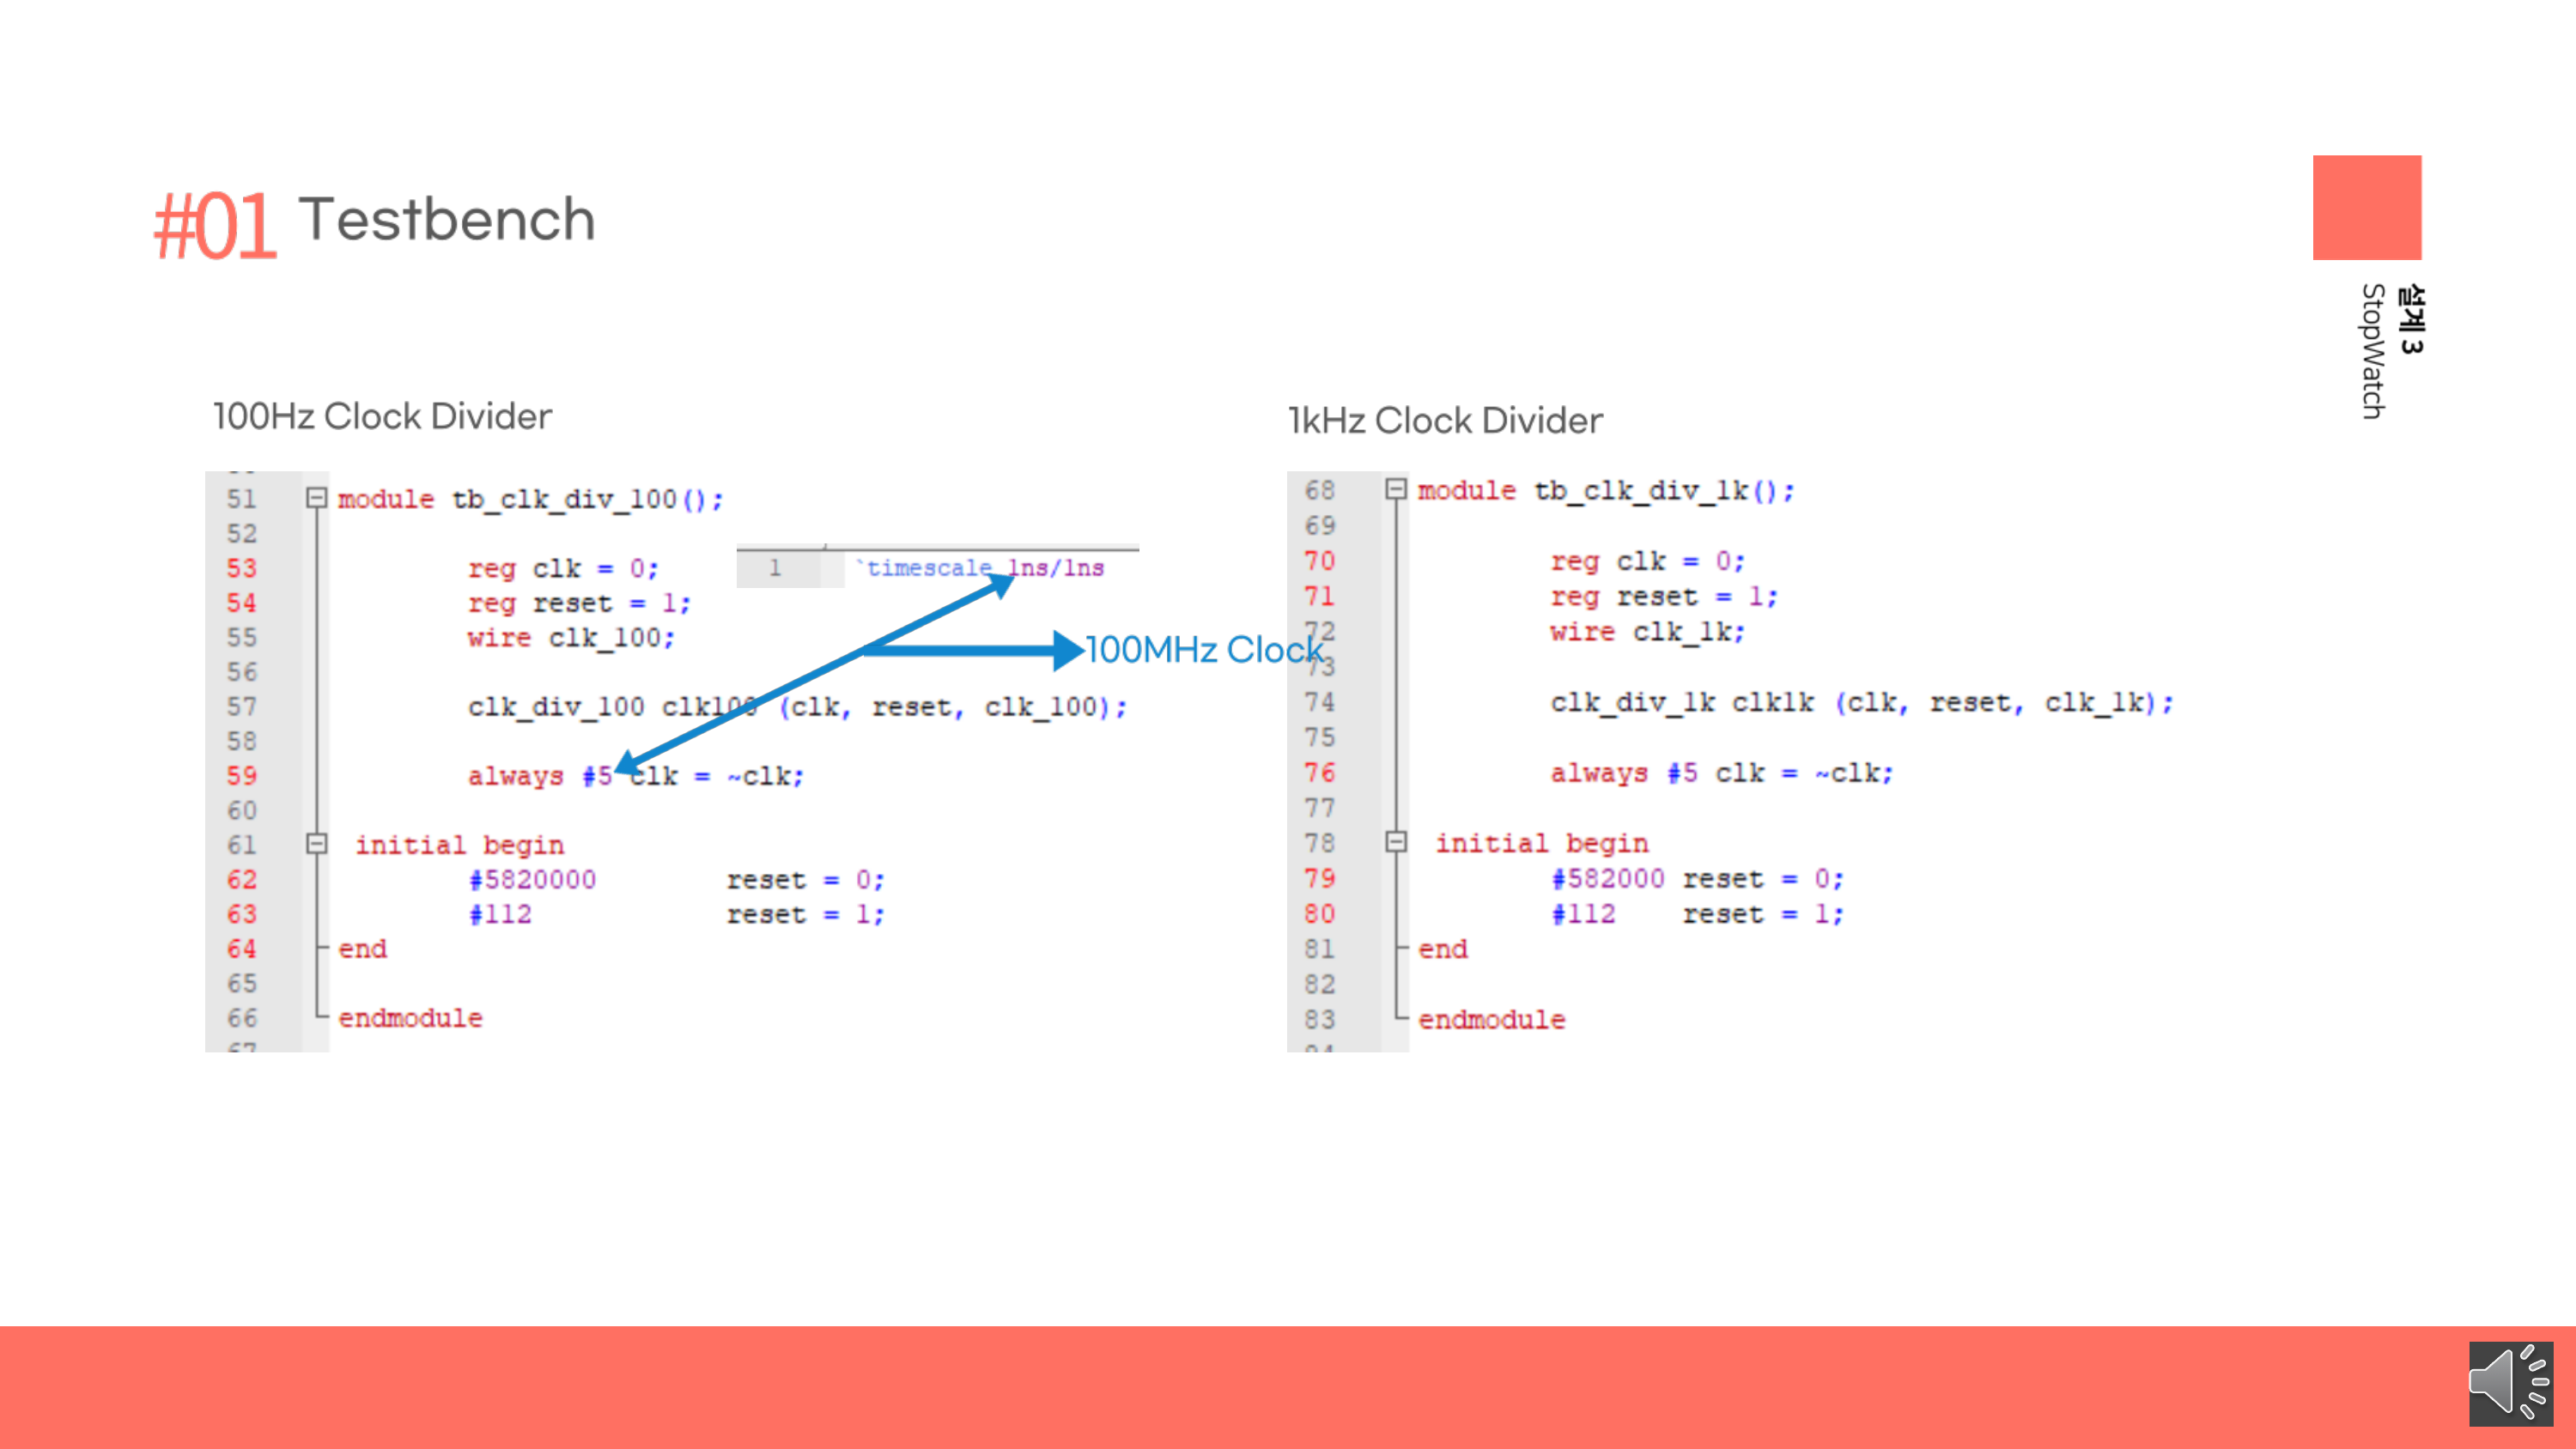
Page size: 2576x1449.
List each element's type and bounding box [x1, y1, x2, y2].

text_box [863, 628, 1076, 673]
text_box [0, 1325, 2576, 1449]
text_box [590, 658, 1038, 690]
picture [208, 391, 568, 456]
text_box [1287, 471, 2180, 1053]
picture [1282, 395, 1619, 460]
picture [2310, 279, 2465, 433]
text_box [2313, 155, 2423, 260]
text_box [737, 543, 1139, 589]
text_box [204, 471, 1139, 1053]
picture [1080, 623, 1340, 689]
picture [2468, 1341, 2555, 1428]
picture [137, 145, 621, 325]
